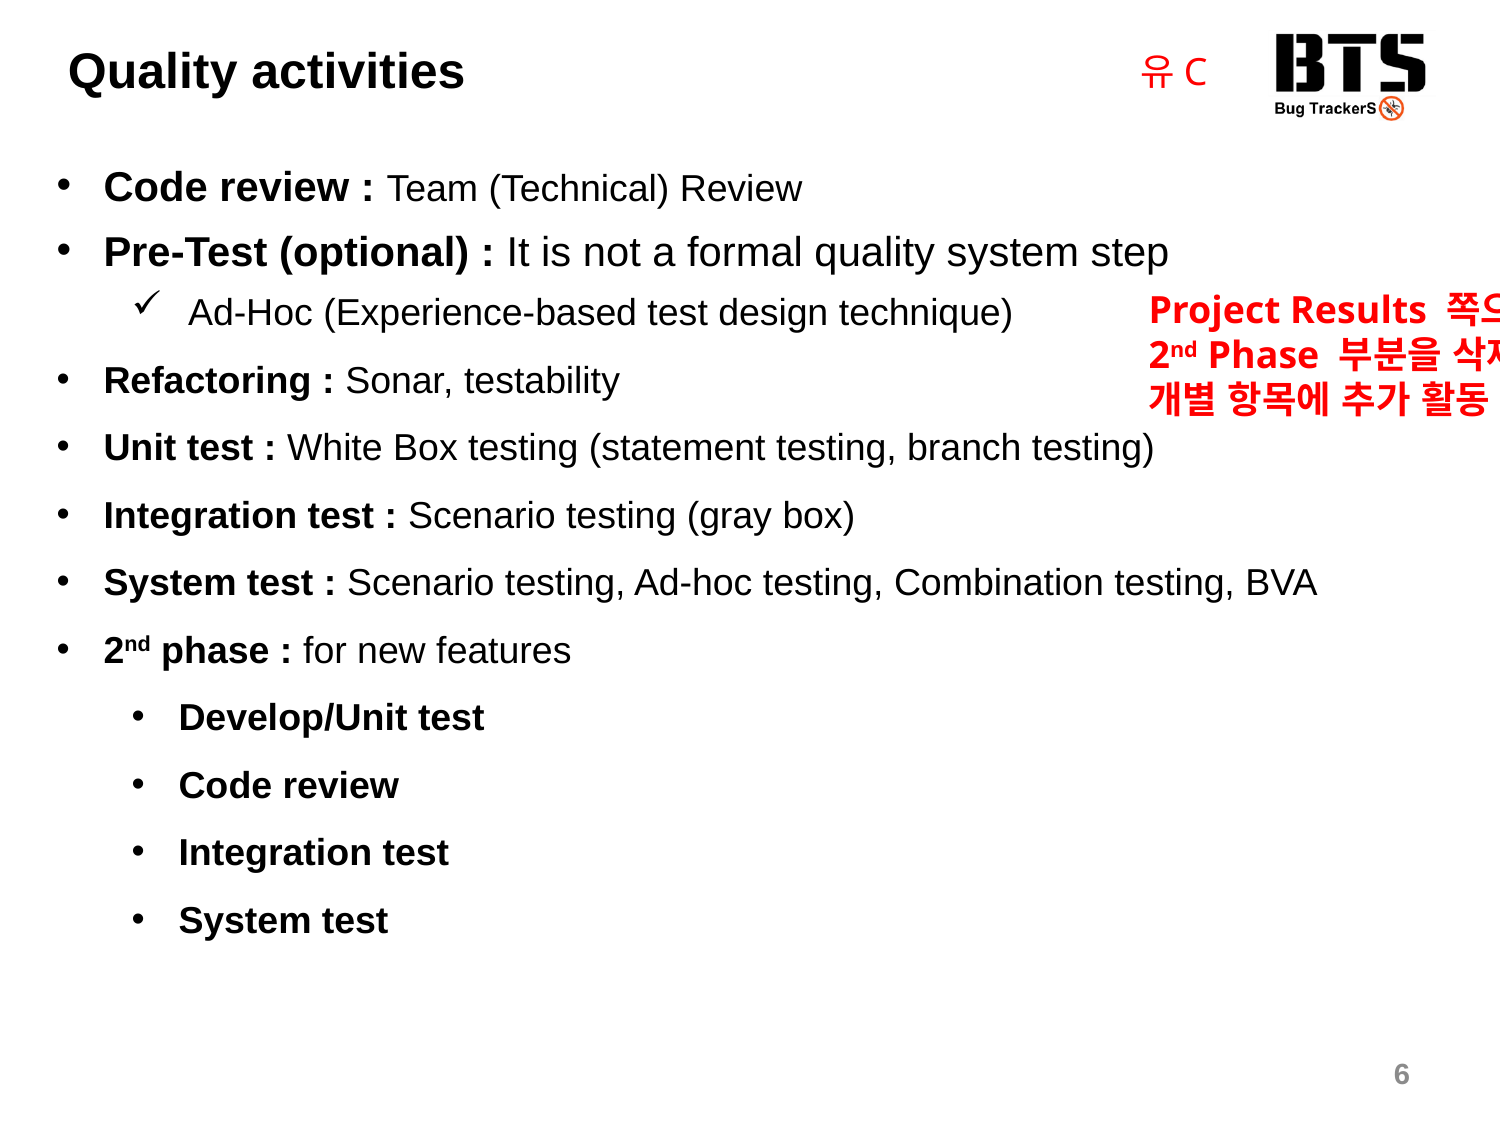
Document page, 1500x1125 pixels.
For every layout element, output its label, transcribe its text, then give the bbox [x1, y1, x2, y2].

text_box Quality activities [53, 30, 609, 106]
text_box Code review : Team (Technical) Review Pre-Test (optional) : It is not a formal quality system step Ad-Hoc (Experience-based test design technique) Refactoring : Sonar, testability Unit test : White Box testing (statement testing, branch testing) Integration test : Scenario testing (gray box) System test : Scenario testing, Ad-hoc testing, Combination testing, BVA 2nd phase : for new features Develop/Unit test Code review Integration test System test [41, 137, 1436, 948]
text_box [584, 148, 615, 210]
picture [1263, 30, 1437, 127]
text_box 유C [1125, 41, 1223, 101]
slide_number 6 [1074, 1042, 1425, 1103]
text_box Project Results 쪽으로 이동 2nd Phase 부분을 삭제 개별 항목에 추가 활동 내용 반영 [1133, 278, 1500, 429]
